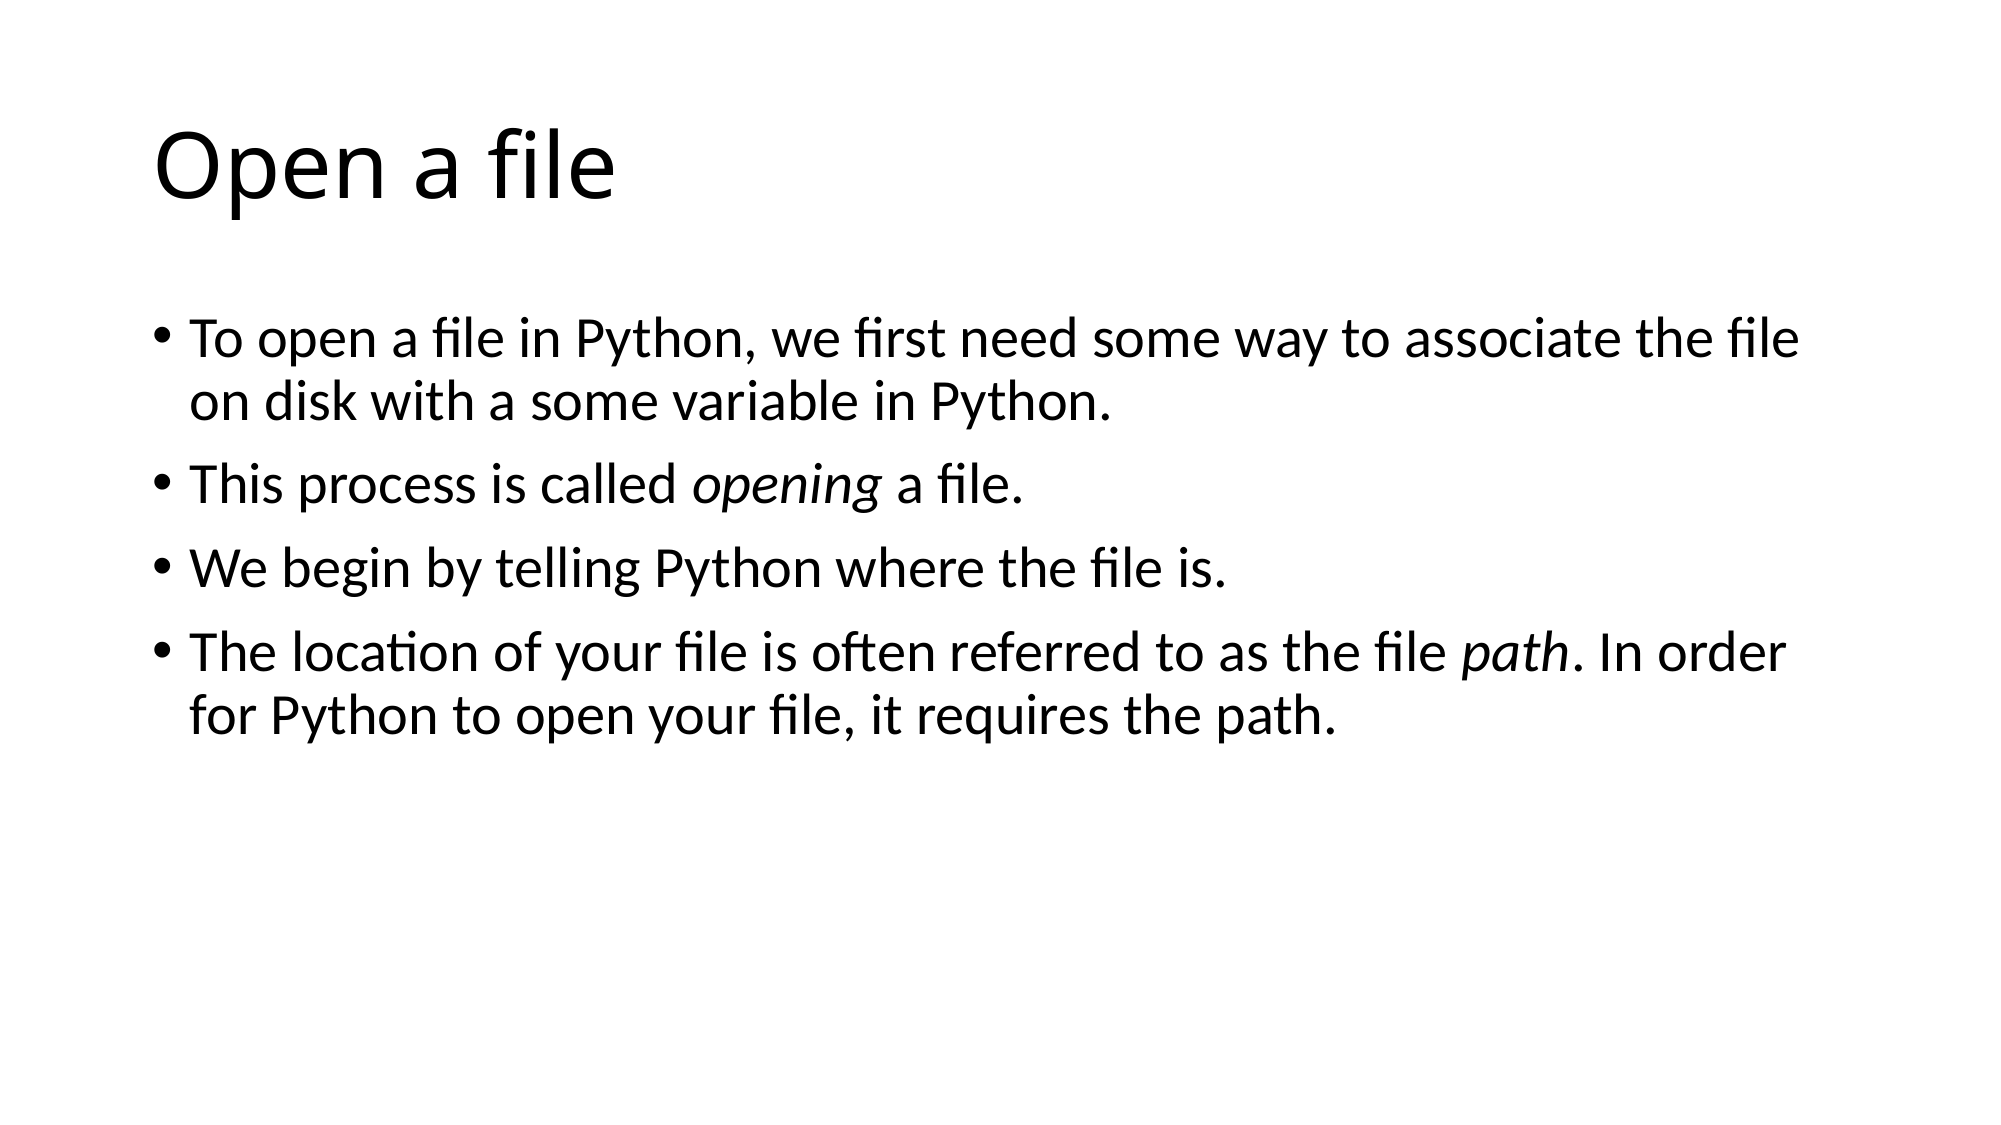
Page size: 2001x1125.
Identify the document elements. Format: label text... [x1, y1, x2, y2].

list To open a file in Python, we first need some way to associate the file on disk with a some variable in Python. This process is called opening a file. We begin by telling Python where the file is. The location of your file is often referred to as the file path. In order for Python to open your file, it requires the path. [137, 299, 1863, 1014]
title Open a file [137, 59, 1863, 278]
